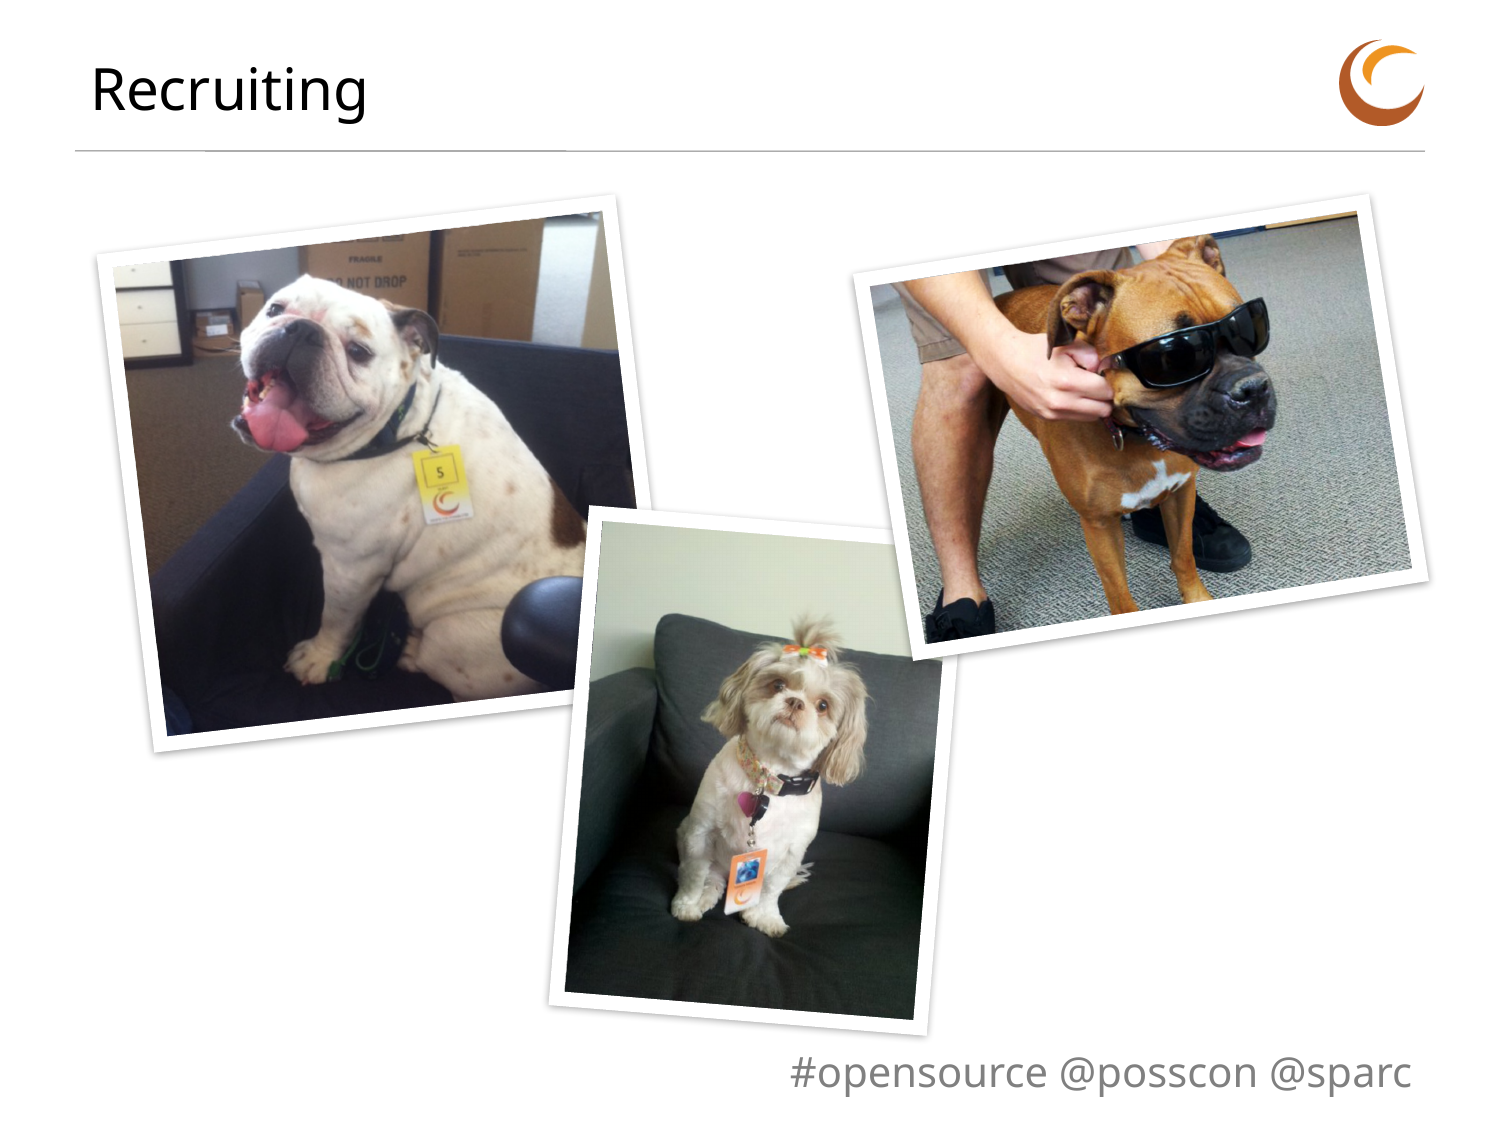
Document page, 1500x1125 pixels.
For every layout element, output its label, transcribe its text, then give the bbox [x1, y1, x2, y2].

picture [1339, 39, 1425, 45]
title Recruiting [75, 45, 1425, 123]
picture [114, 211, 1412, 1020]
